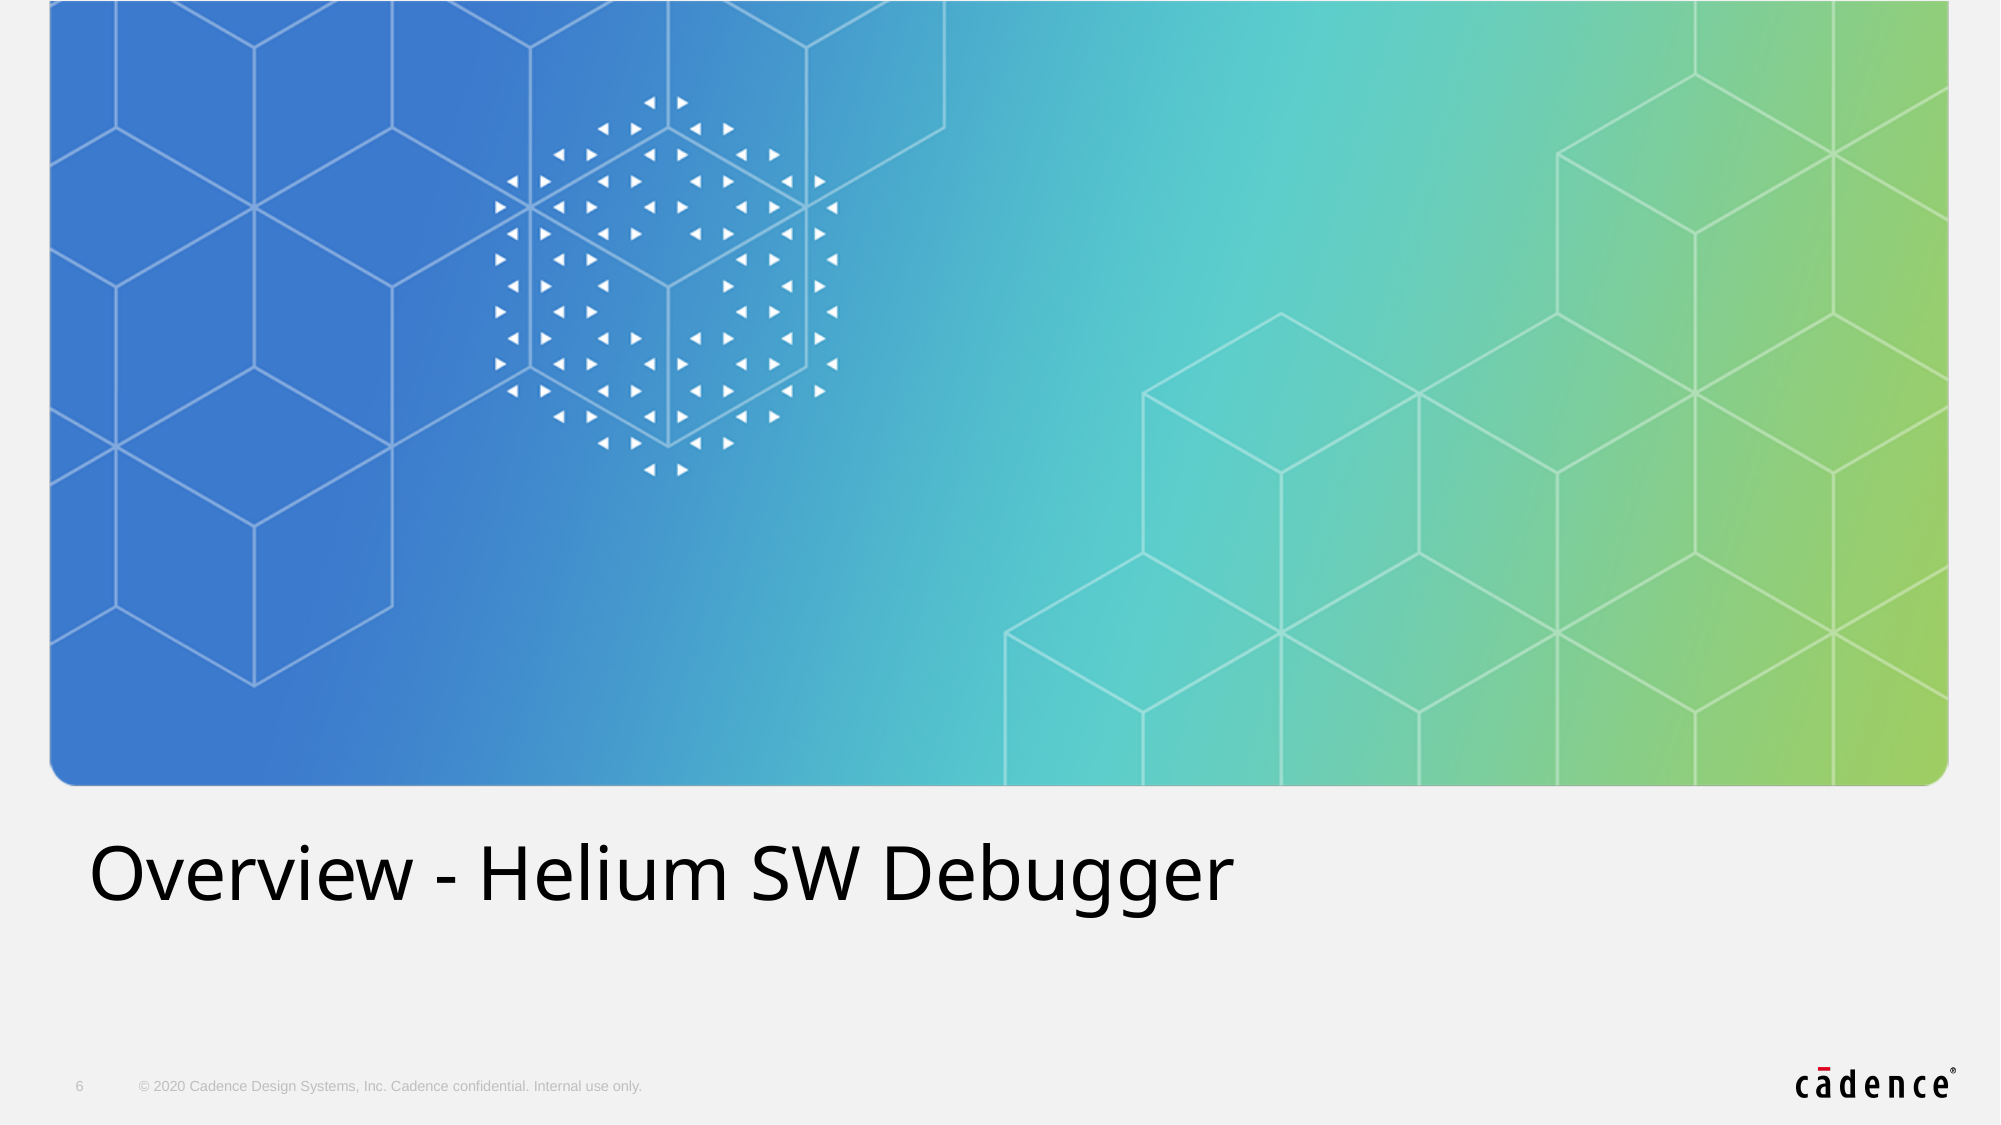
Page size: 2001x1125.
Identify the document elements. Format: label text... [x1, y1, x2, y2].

title Overview - Helium SW Debugger [73, 818, 1910, 936]
picture [0, 1, 2000, 1125]
